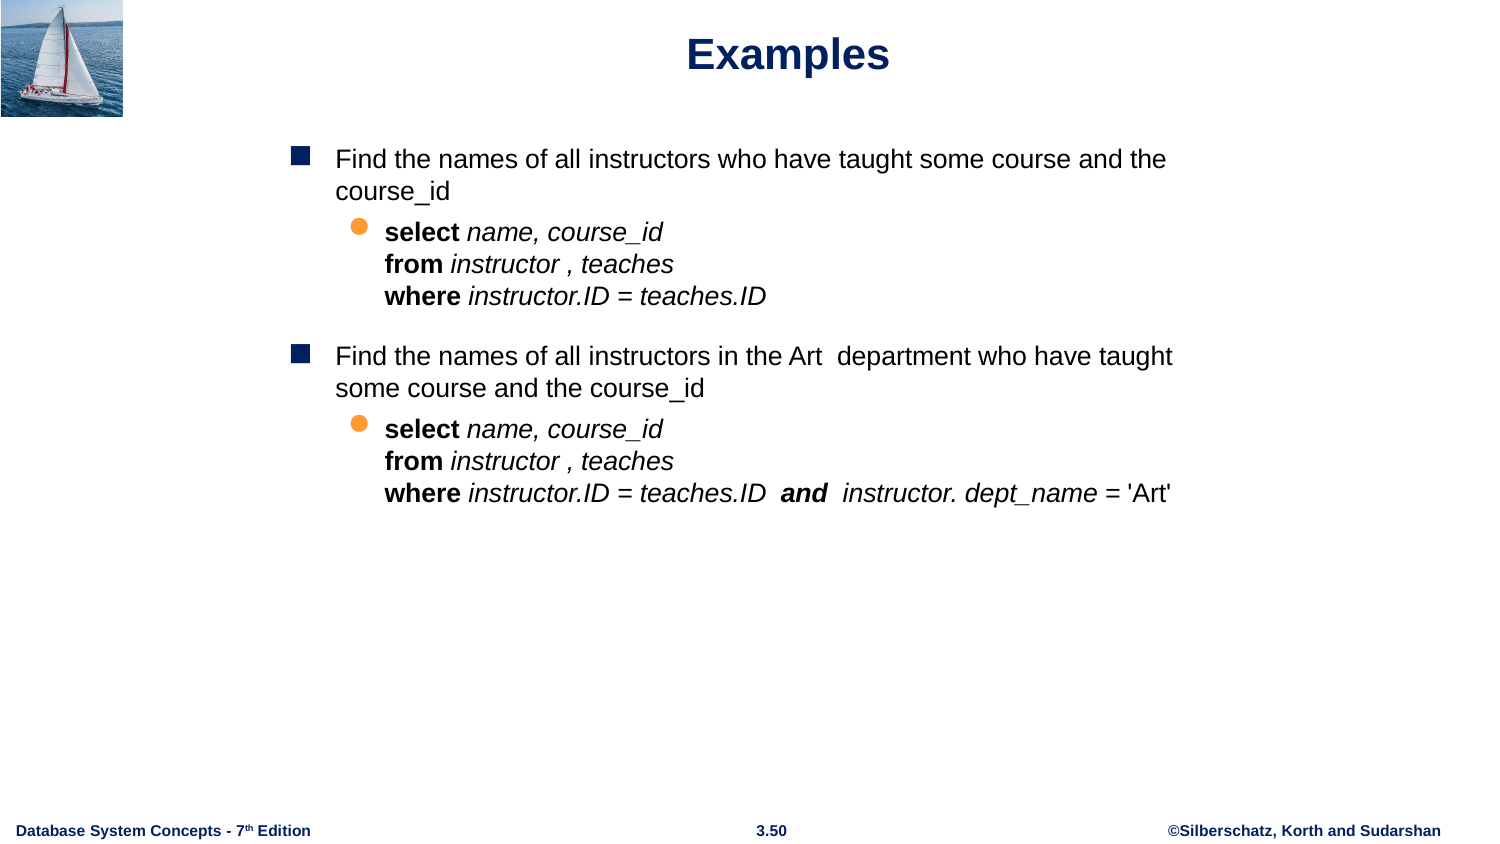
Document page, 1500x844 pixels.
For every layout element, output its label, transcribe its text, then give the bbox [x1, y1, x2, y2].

picture [0, 0, 123, 117]
title Examples [125, 14, 1452, 90]
list Find the names of all instructors who have taught some course and the course_id select name, course_id from instructor , teaches where instructor.ID = teaches.ID Find the names of all instructors in the Art department who have taught some course and the course_id select name, course_id from instructor , teaches where instructor.ID = teaches.ID and instructor. dept_name = 'Art' [282, 136, 1221, 693]
